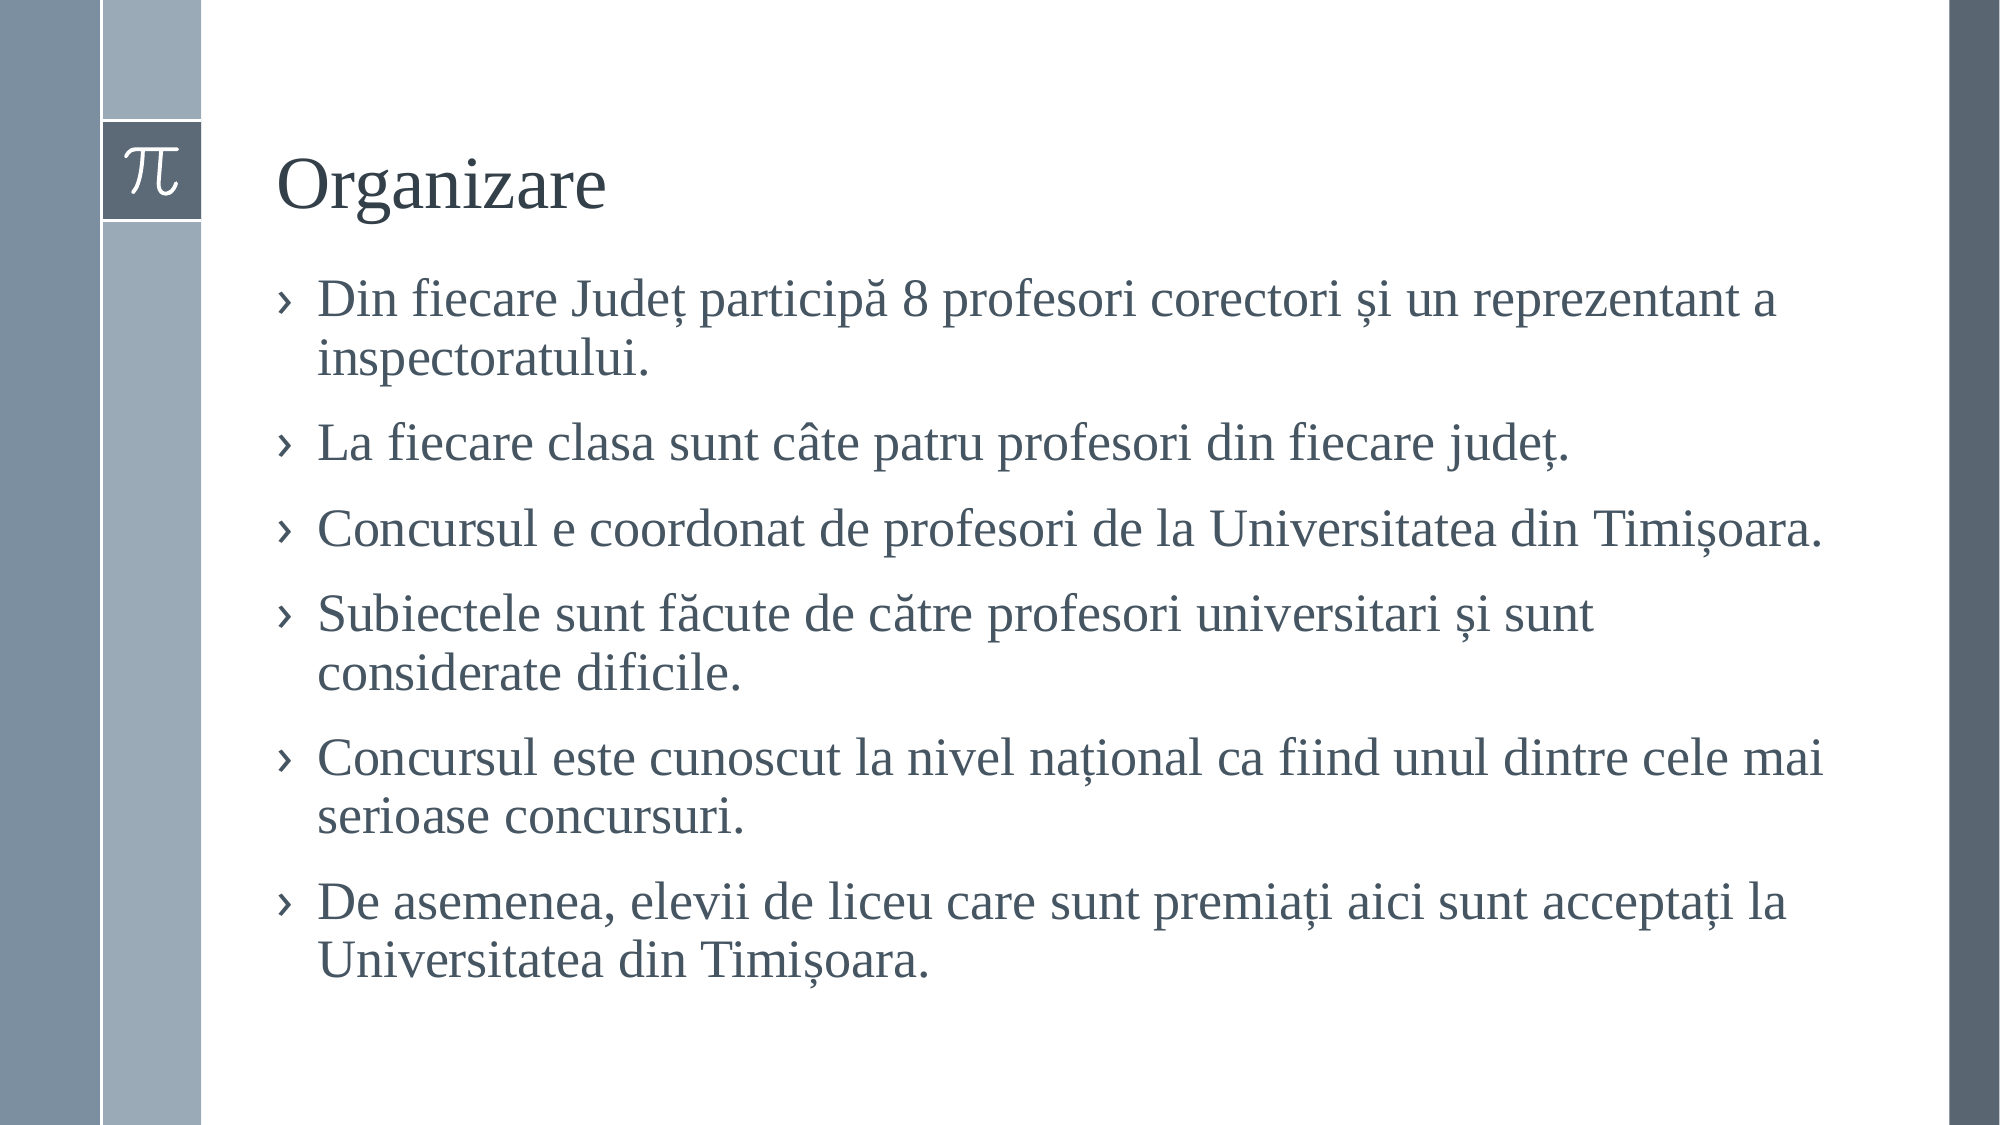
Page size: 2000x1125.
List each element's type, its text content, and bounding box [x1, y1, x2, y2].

title Organizare [261, 29, 1867, 233]
list Din fiecare Județ participă 8 profesori corectori și un reprezentant a inspectoratului. La fiecare clasa sunt câte patru profesori din fiecare județ. Concursul e coordonat de profesori de la Universitatea din Timișoara. Subiectele sunt făcute de către profesori universitari și sunt considerate dificile. Concursul este cunoscut la nivel național ca fiind unul dintre cele mai serioase concursuri. De asemenea, elevii de liceu care sunt premiați aici sunt acceptați la Universitatea din Timișoara. [261, 262, 1867, 1013]
